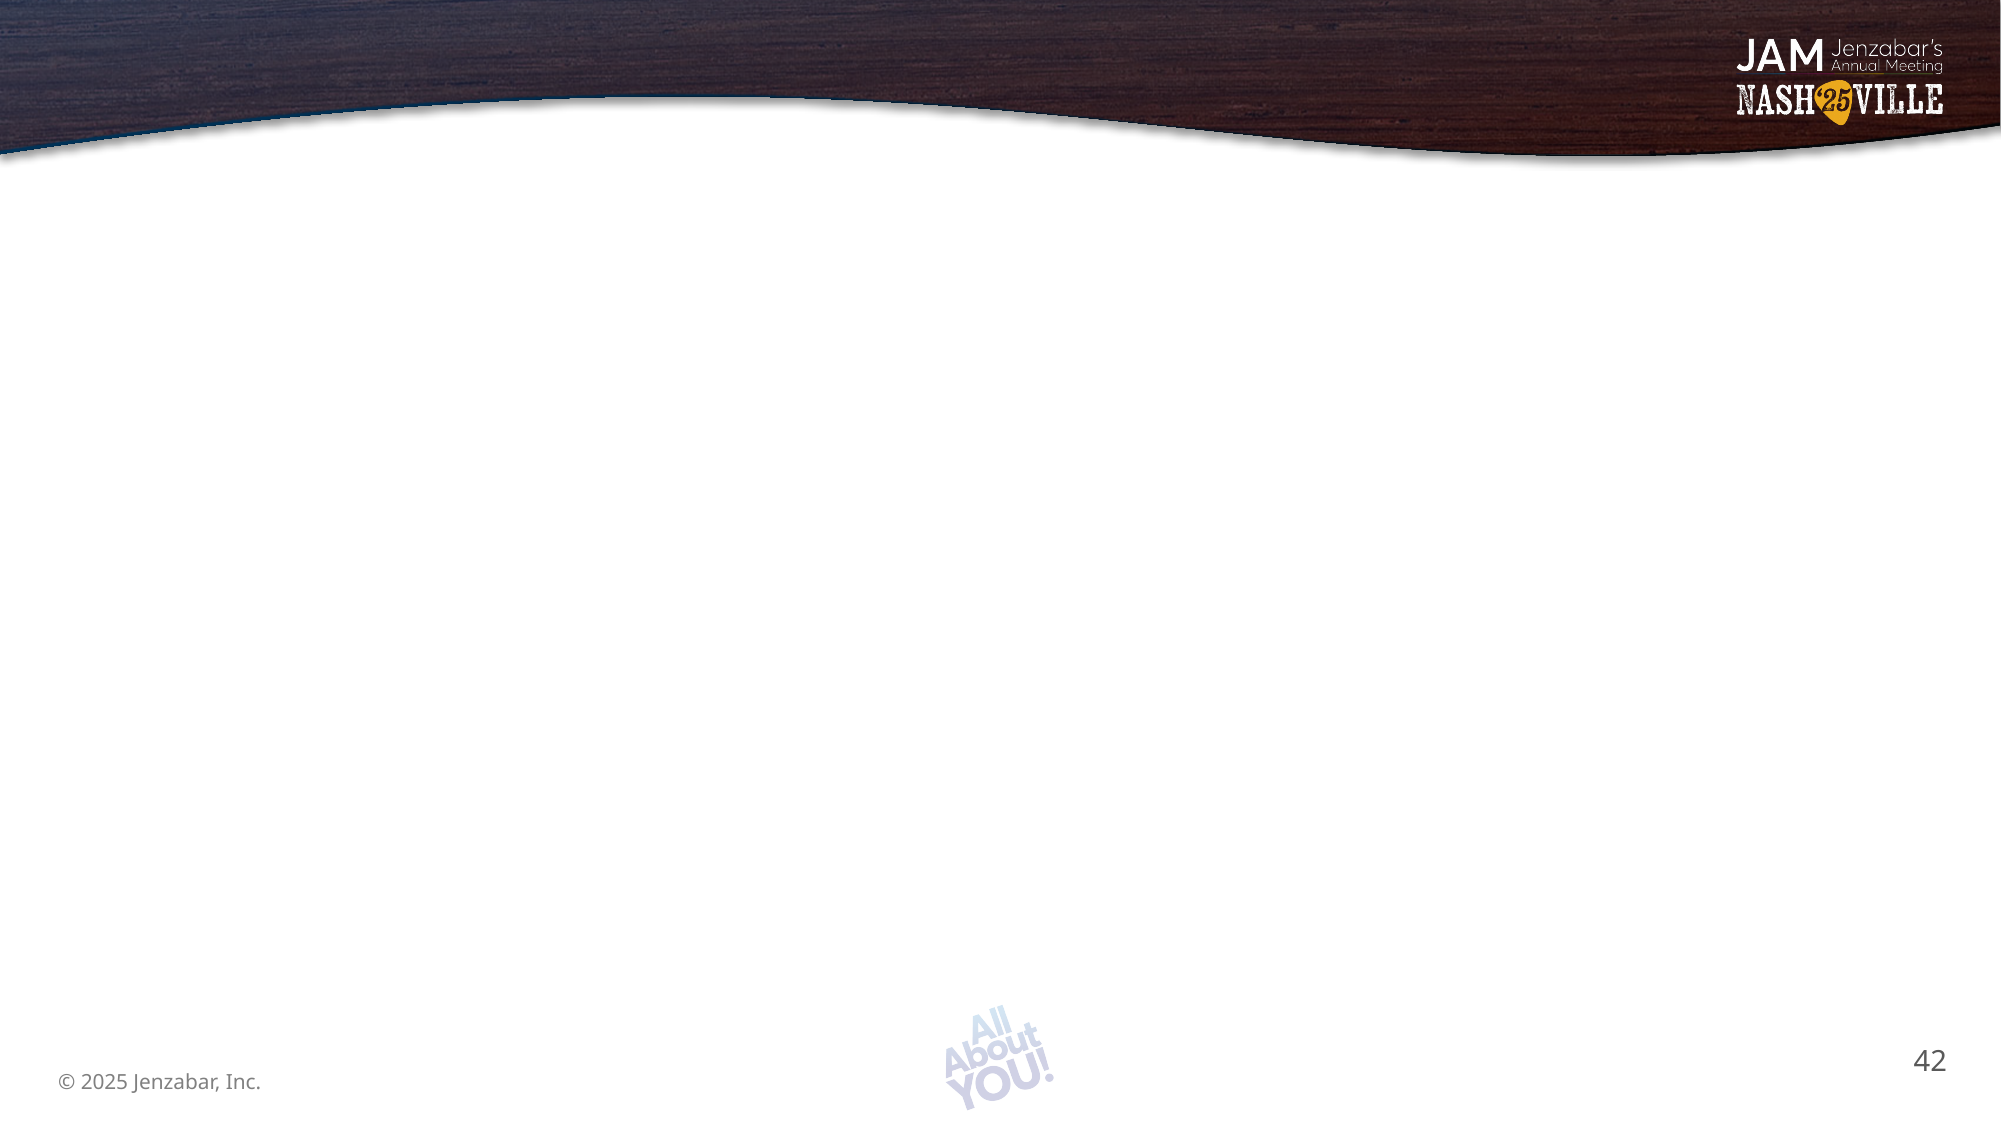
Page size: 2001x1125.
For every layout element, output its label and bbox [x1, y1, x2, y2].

picture [0, 0, 2000, 156]
